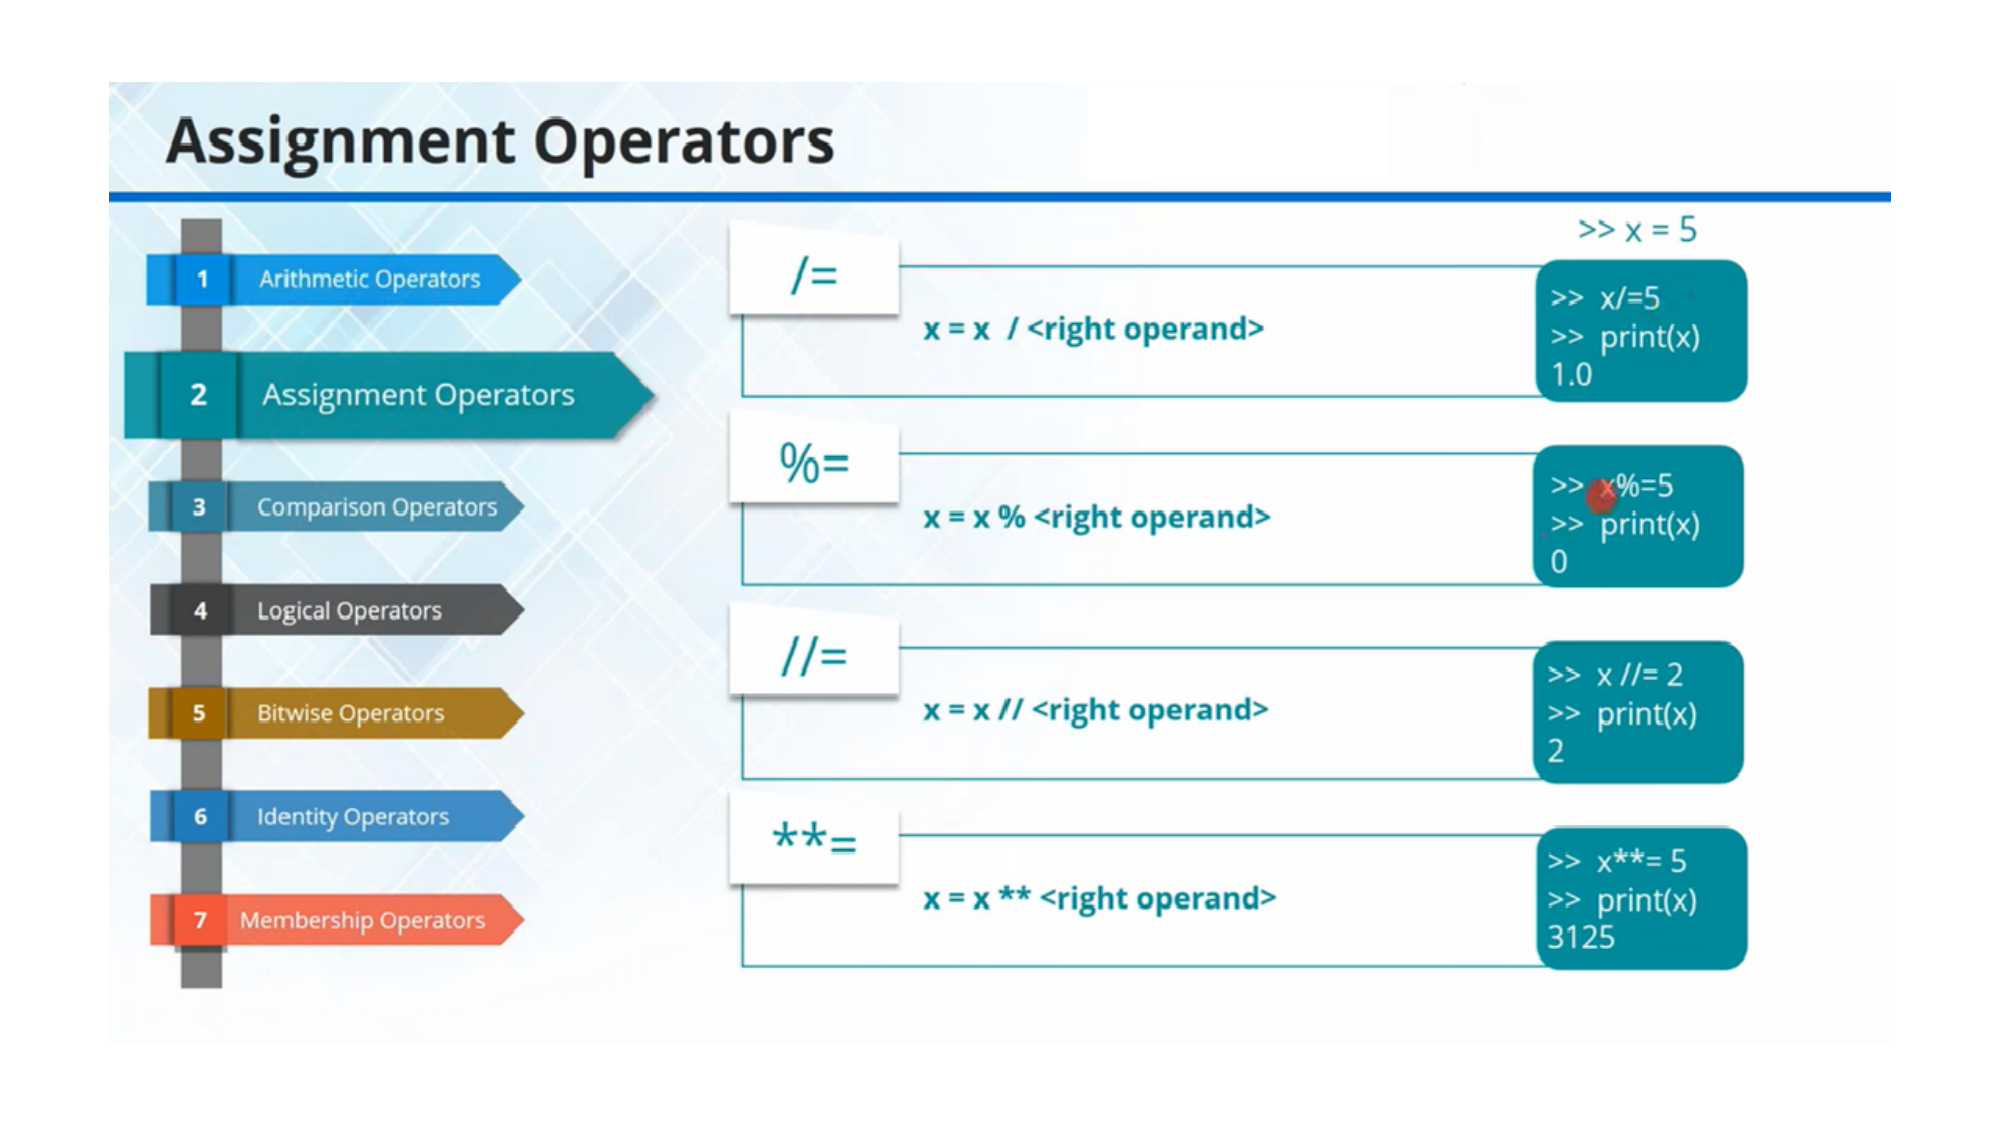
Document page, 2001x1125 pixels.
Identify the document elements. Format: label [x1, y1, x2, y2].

picture [109, 82, 1891, 1043]
